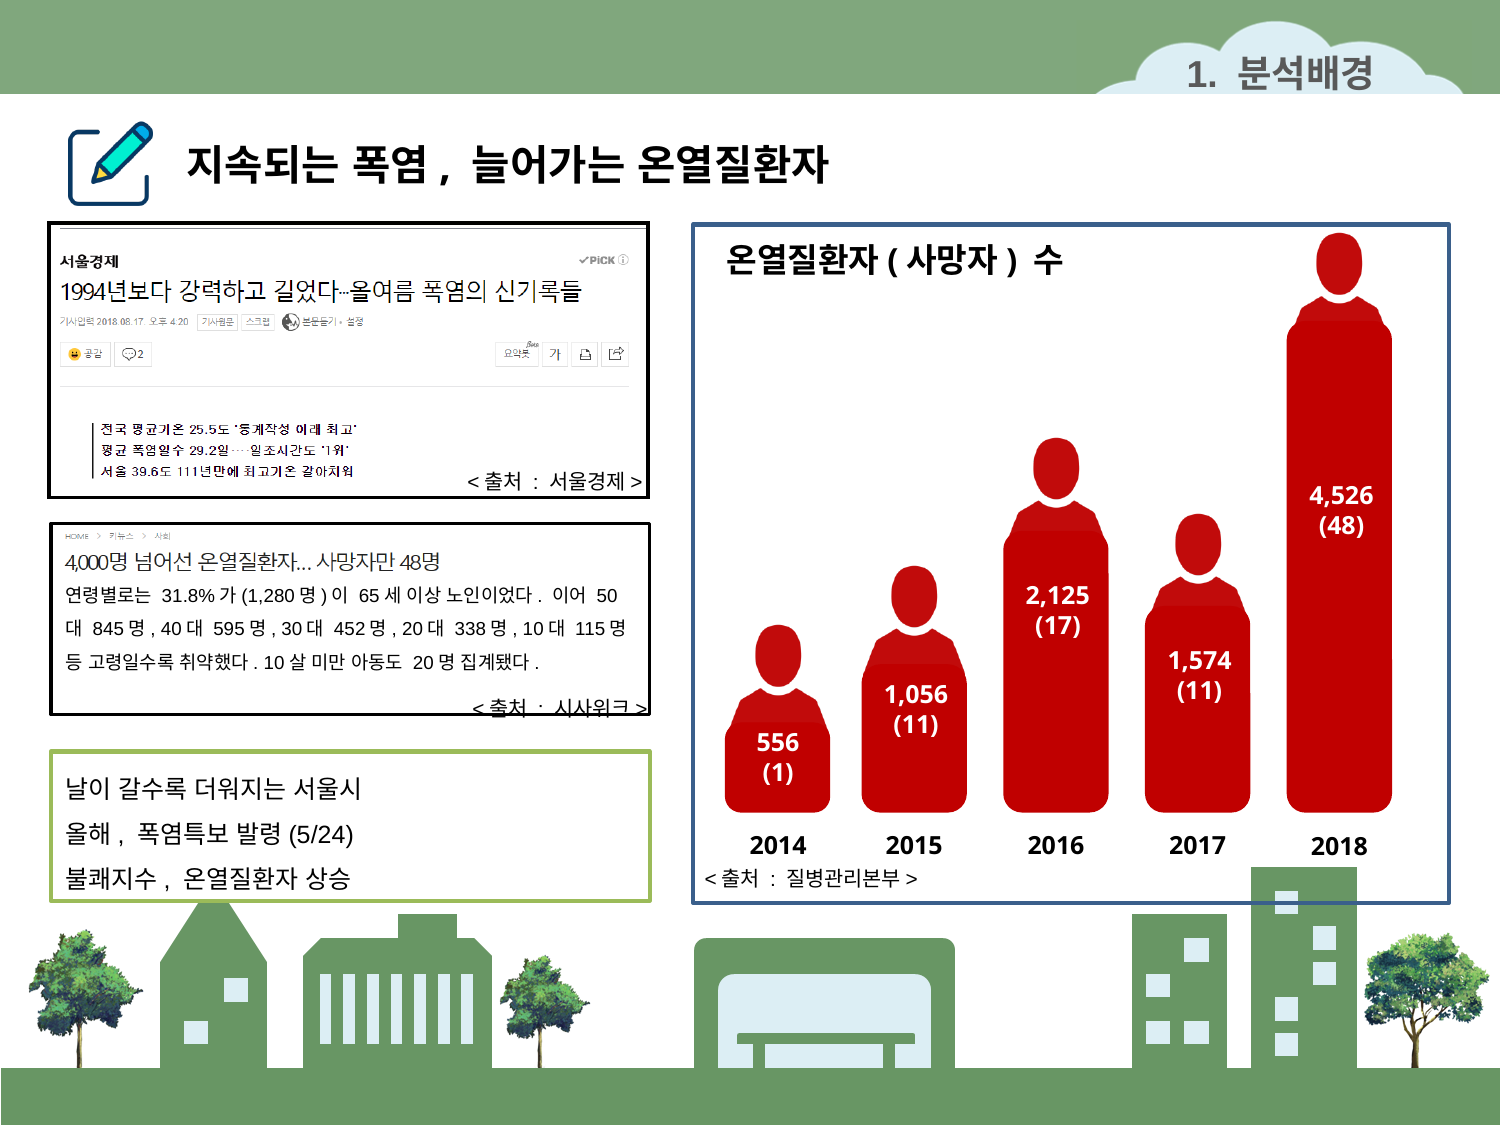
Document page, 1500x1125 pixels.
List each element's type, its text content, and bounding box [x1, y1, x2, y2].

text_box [50, 508, 690, 729]
picture [0, 0, 1500, 94]
picture [1288, 232, 1391, 350]
picture [726, 624, 829, 742]
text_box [50, 224, 686, 502]
picture [863, 565, 965, 682]
text_box 지속되는 폭염, 늘어가는 온열질환자 [158, 131, 1391, 196]
text_box 날이 갈수록 더워지는 서울시 올해, 폭염특보 발령(5/24) 불쾌지수, 온열질환자 상승 [49, 749, 652, 865]
picture [67, 121, 153, 207]
picture [1146, 513, 1249, 631]
picture [0, 866, 1500, 1125]
picture [1005, 436, 1107, 554]
text_box [691, 222, 1451, 865]
